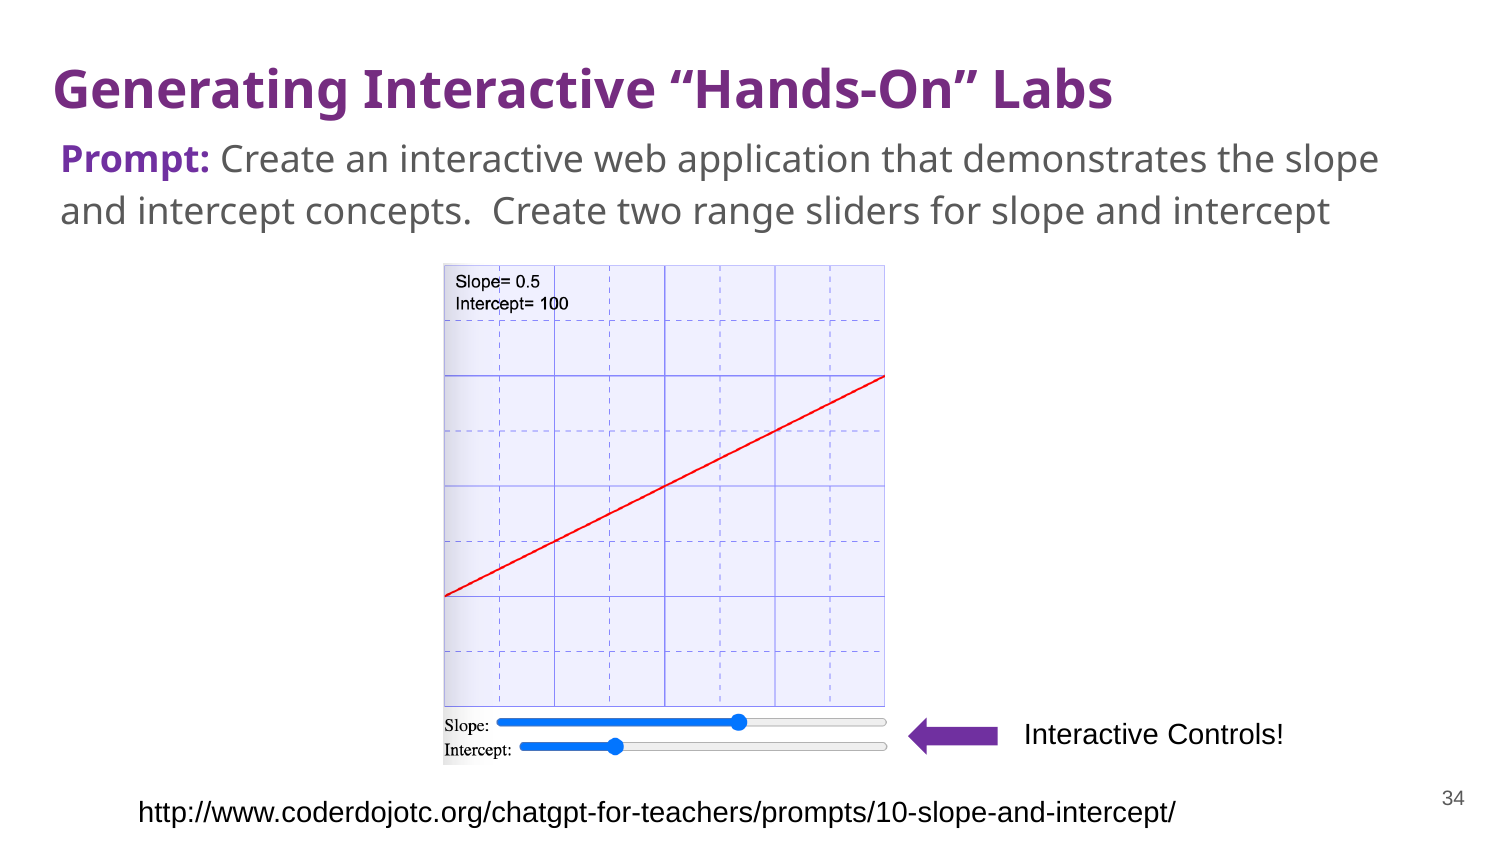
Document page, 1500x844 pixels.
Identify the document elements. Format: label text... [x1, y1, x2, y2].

text_box [905, 715, 1000, 757]
title Generating Interactive “Hands-On” Labs [37, 40, 1435, 135]
slide_number 34 [1389, 764, 1480, 830]
list Prompt: Create an interactive web application that demonstrates the slope and intercept concepts. Create two range sliders for slope and intercept [26, 113, 1424, 322]
text_box Interactive Controls! [1008, 708, 1300, 759]
text_box http://www.coderdojotc.org/chatgpt-for-teachers/prompts/10-slope-and-intercept/ [123, 785, 1193, 836]
picture [443, 263, 898, 766]
